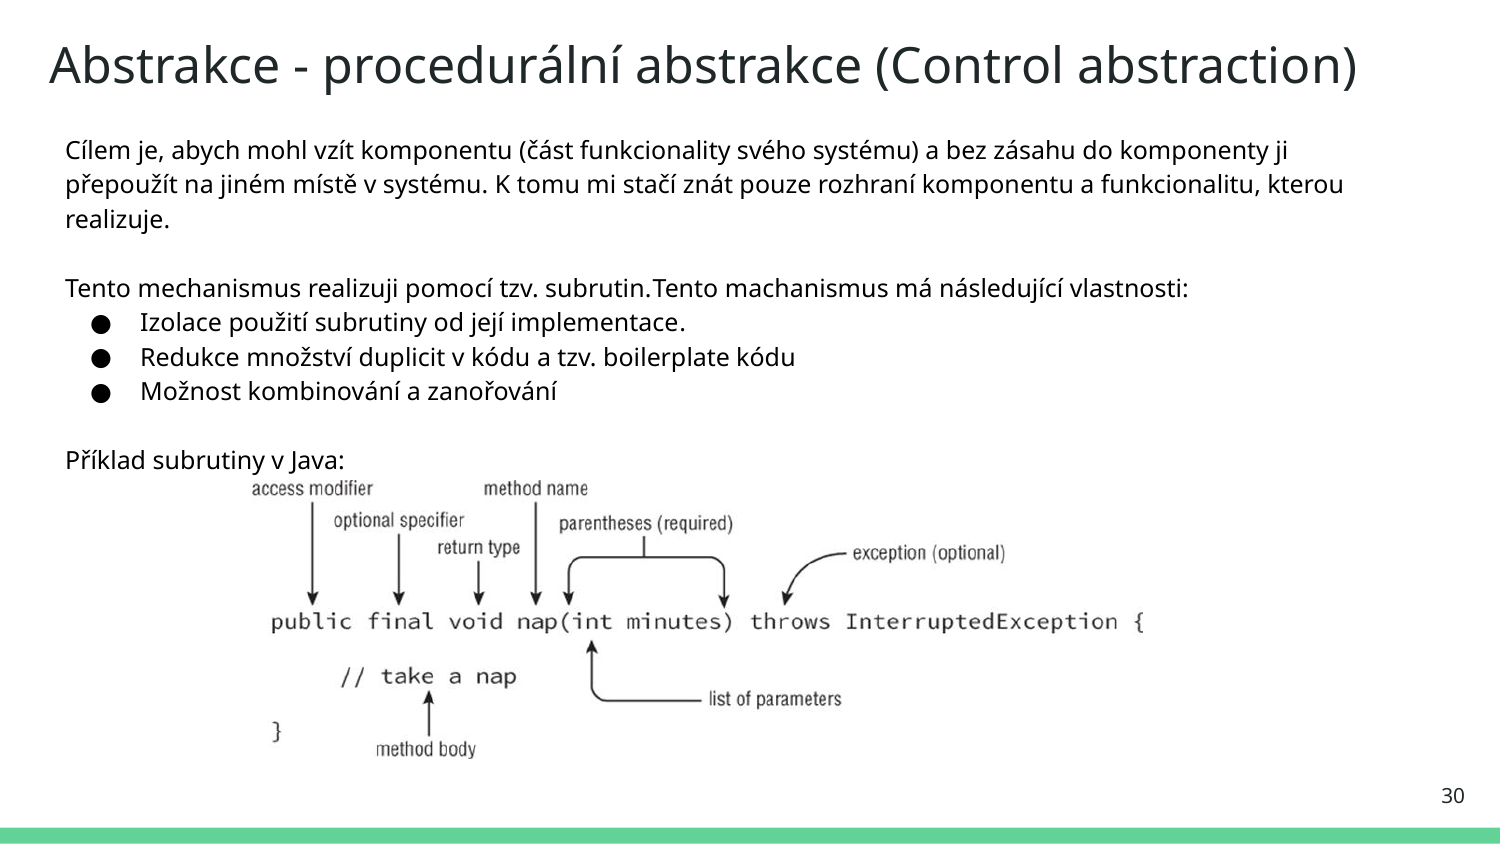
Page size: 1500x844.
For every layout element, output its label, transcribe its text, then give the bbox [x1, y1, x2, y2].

slide_number 30 [1389, 764, 1480, 830]
title Abstrakce - procedurální abstrakce (Control abstraction) [34, 18, 1433, 113]
text_box Cílem je, abych mohl vzít komponentu (část funkcionality svého systému) a bez zásahu do komponenty ji přepoužít na jiném místě v systému. K tomu mi stačí znát pouze rozhraní komponentu a funkcionalitu, kterou realizuje. Tento mechanismus realizuji pomocí tzv. subrutin.Tento machanismus má následující vlastnosti: Izolace použití subrutiny od její implementace. Redukce množství duplicit v kódu a tzv. boilerplate kódu Možnost kombinování a zanořování Příklad subrutiny v Java: [50, 119, 1423, 516]
picture [252, 479, 1143, 759]
